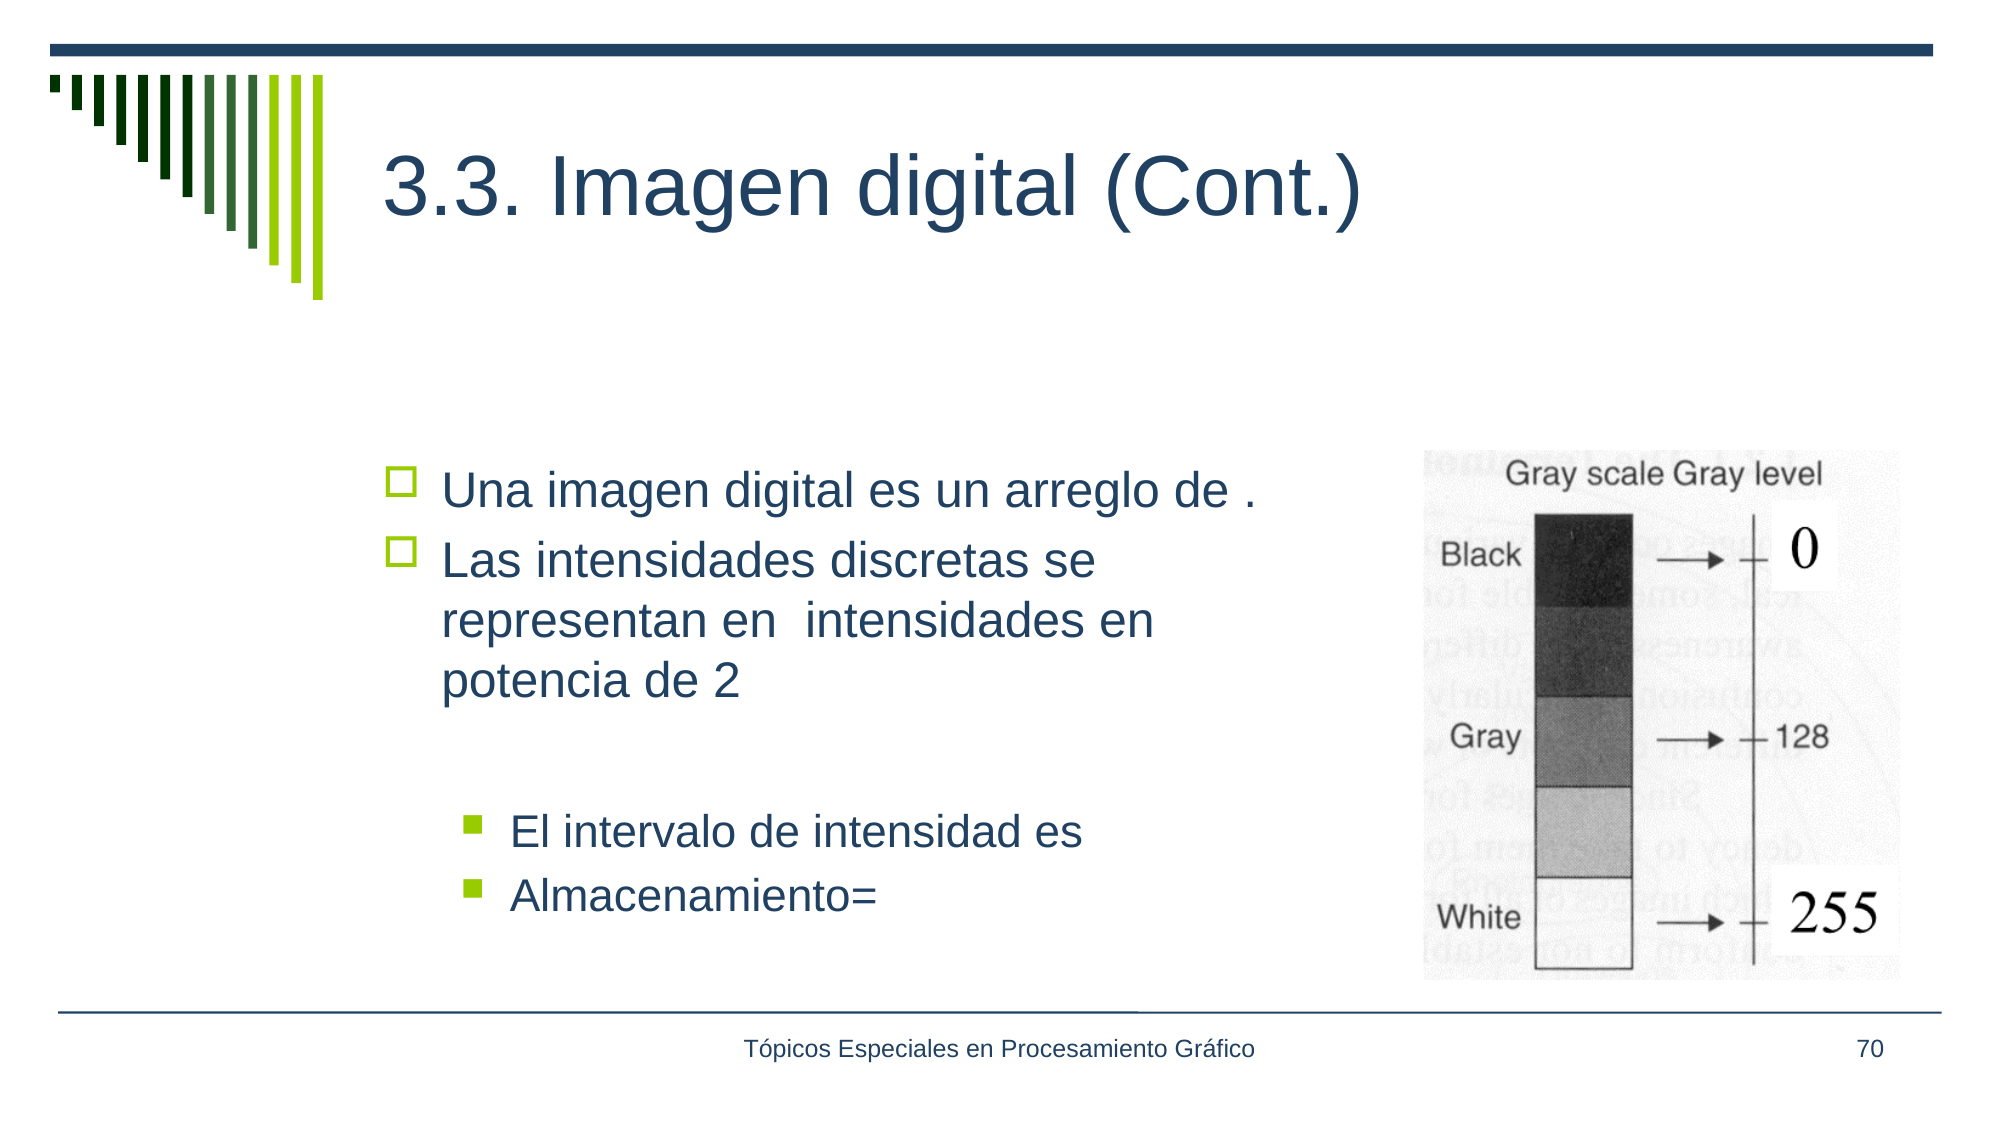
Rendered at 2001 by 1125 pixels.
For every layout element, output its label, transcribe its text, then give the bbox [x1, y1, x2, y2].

title 3.3. Imagen digital (Cont.) [366, 74, 1901, 288]
footer Tópicos Especiales en Procesamiento Gráfico [683, 1024, 1317, 1101]
picture [1423, 449, 1901, 980]
slide_number 70 [1433, 1024, 1901, 1101]
